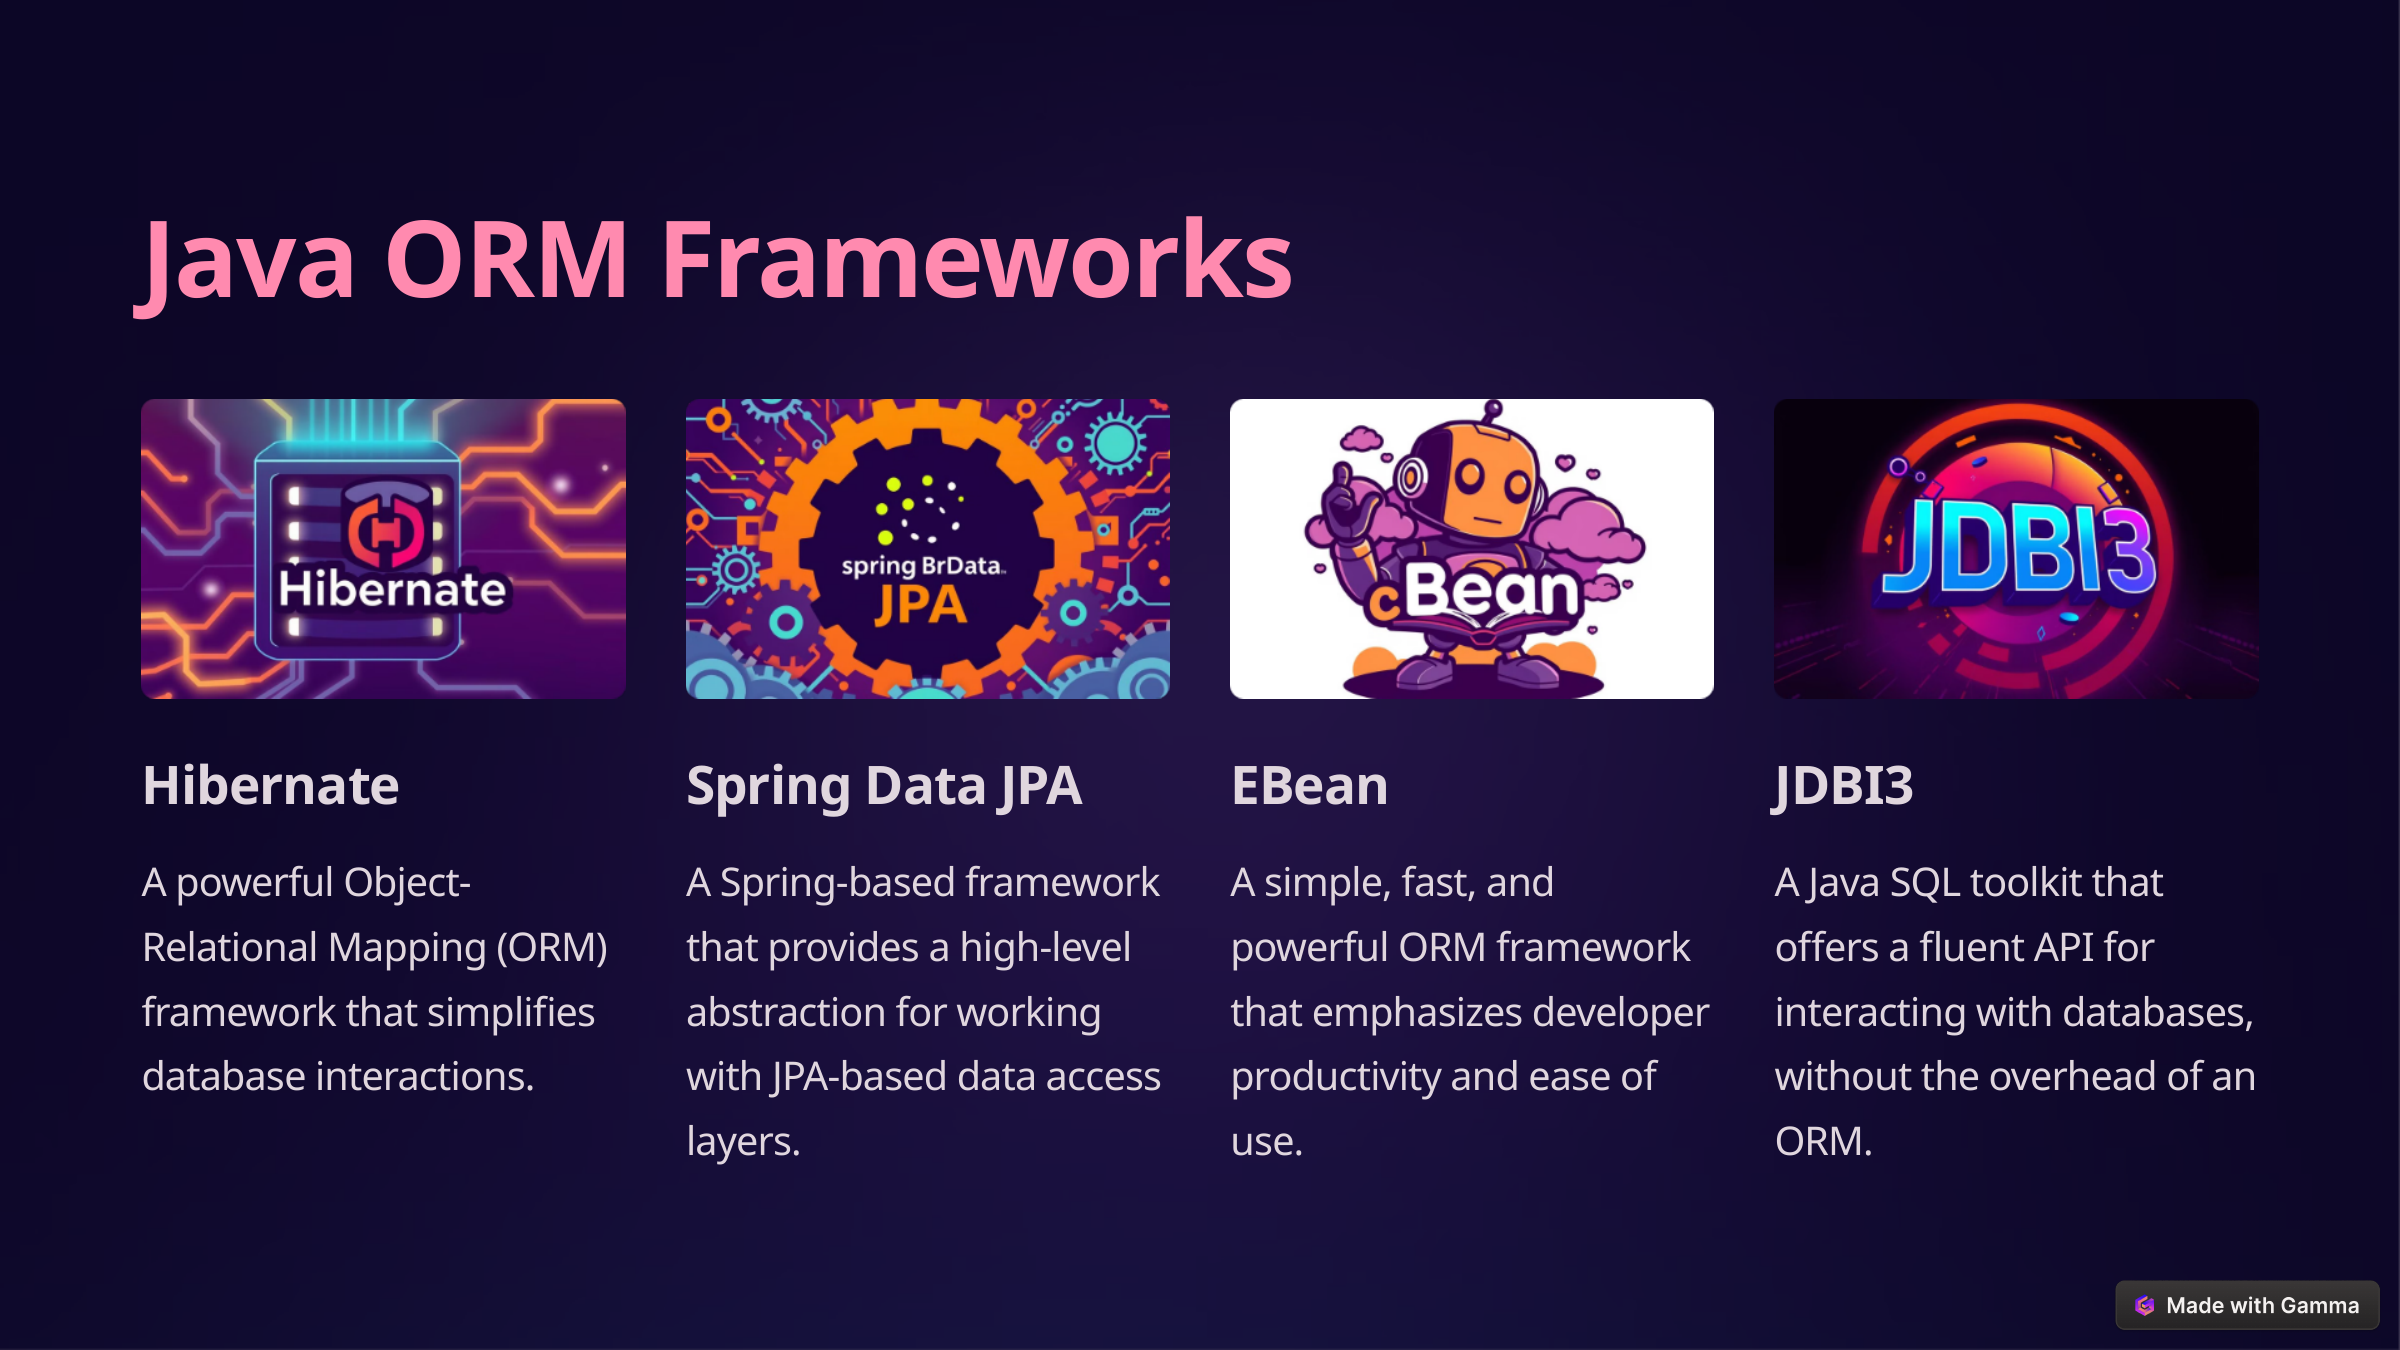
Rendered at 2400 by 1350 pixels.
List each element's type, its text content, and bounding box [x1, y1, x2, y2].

picture [686, 399, 1170, 699]
text_box A Java SQL toolkit that offers a fluent API for interacting with databases, without the overhead of an ORM. [1774, 840, 2259, 1165]
text_box Java ORM Frameworks [141, 185, 1205, 319]
text_box Spring Data JPA [686, 749, 1170, 816]
picture [2106, 1271, 2389, 1339]
text_box Hibernate [141, 749, 626, 816]
text_box A powerful Object-Relational Mapping (ORM) framework that simplifies database interactions. [141, 840, 626, 1100]
text_box EBean [1230, 749, 1714, 816]
picture [1774, 399, 2259, 699]
text_box JDBI3 [1774, 749, 2259, 816]
picture [1230, 399, 1714, 699]
text_box A simple, fast, and powerful ORM framework that emphasizes developer productivity and ease of use. [1230, 840, 1714, 1165]
text_box A Spring-based framework that provides a high-level abstraction for working with JPA-based data access layers. [686, 840, 1170, 1165]
picture [141, 399, 626, 699]
